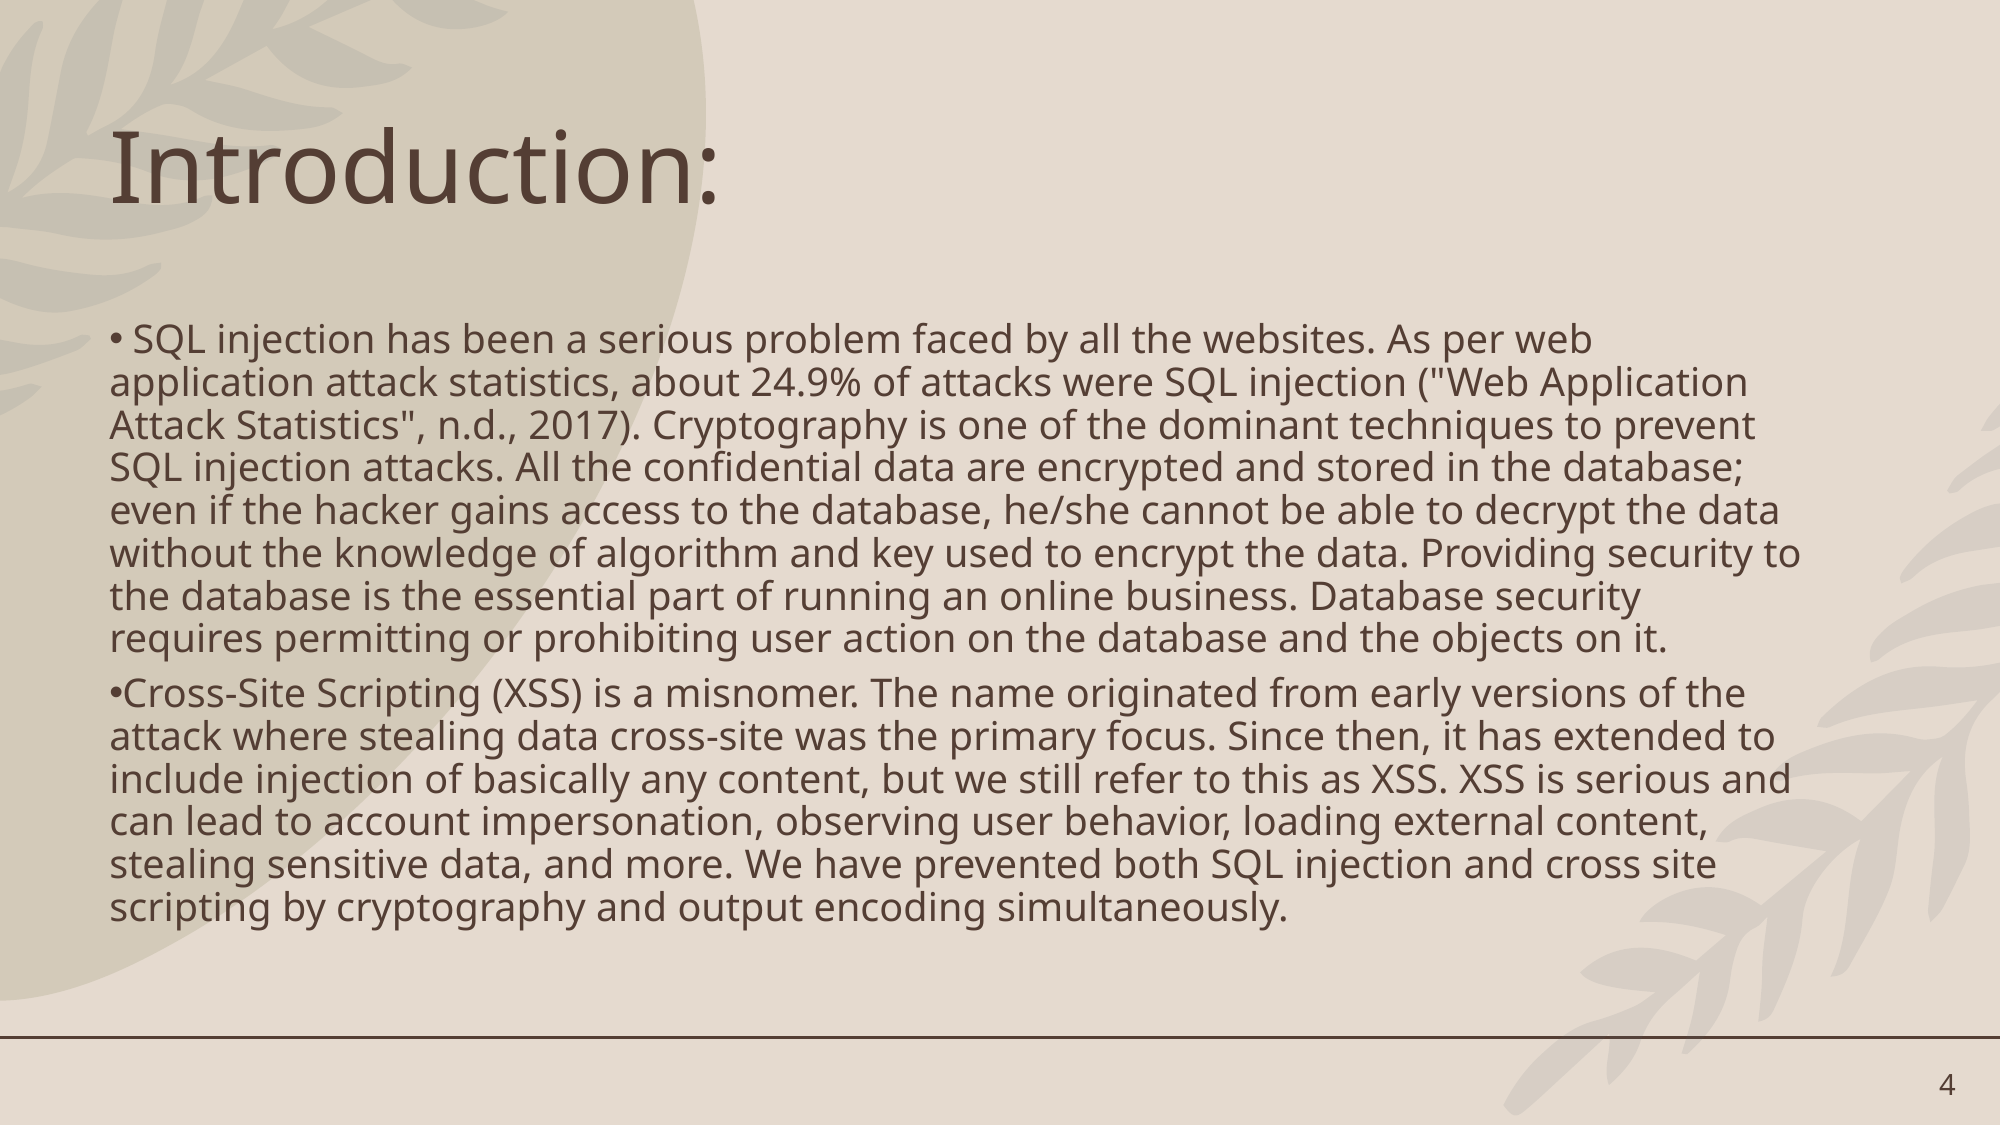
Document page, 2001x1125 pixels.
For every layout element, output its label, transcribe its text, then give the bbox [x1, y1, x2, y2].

slide_number 4 [1808, 1060, 1971, 1112]
title Introduction: [94, 115, 1820, 227]
text_box SQL injection has been a serious problem faced by all the websites. As per web application attack statistics, about 24.9% of attacks were SQL injection ("Web Application Attack Statistics", n.d., 2017). Cryptography is one of the dominant techniques to prevent SQL injection attacks. All the confidential data are encrypted and stored in the database; even if the hacker gains access to the database, he/she cannot be able to decrypt the data without the knowledge of algorithm and key used to encrypt the data. Providing security to the database is the essential part of running an online business. Database security requires permitting or prohibiting user action on the database and the objects on it. Cross-Site Scripting (XSS) is a misnomer. The name originated from early versions of the attack where stealing data cross-site was the primary focus. Since then, it has extended to include injection of basically any content, but we still refer to this as XSS. XSS is serious and can lead to account impersonation, observing user behavior, loading external content, stealing sensitive data, and more. We have prevented both SQL injection and cross site scripting by cryptography and output encoding simultaneously. [94, 311, 1820, 948]
